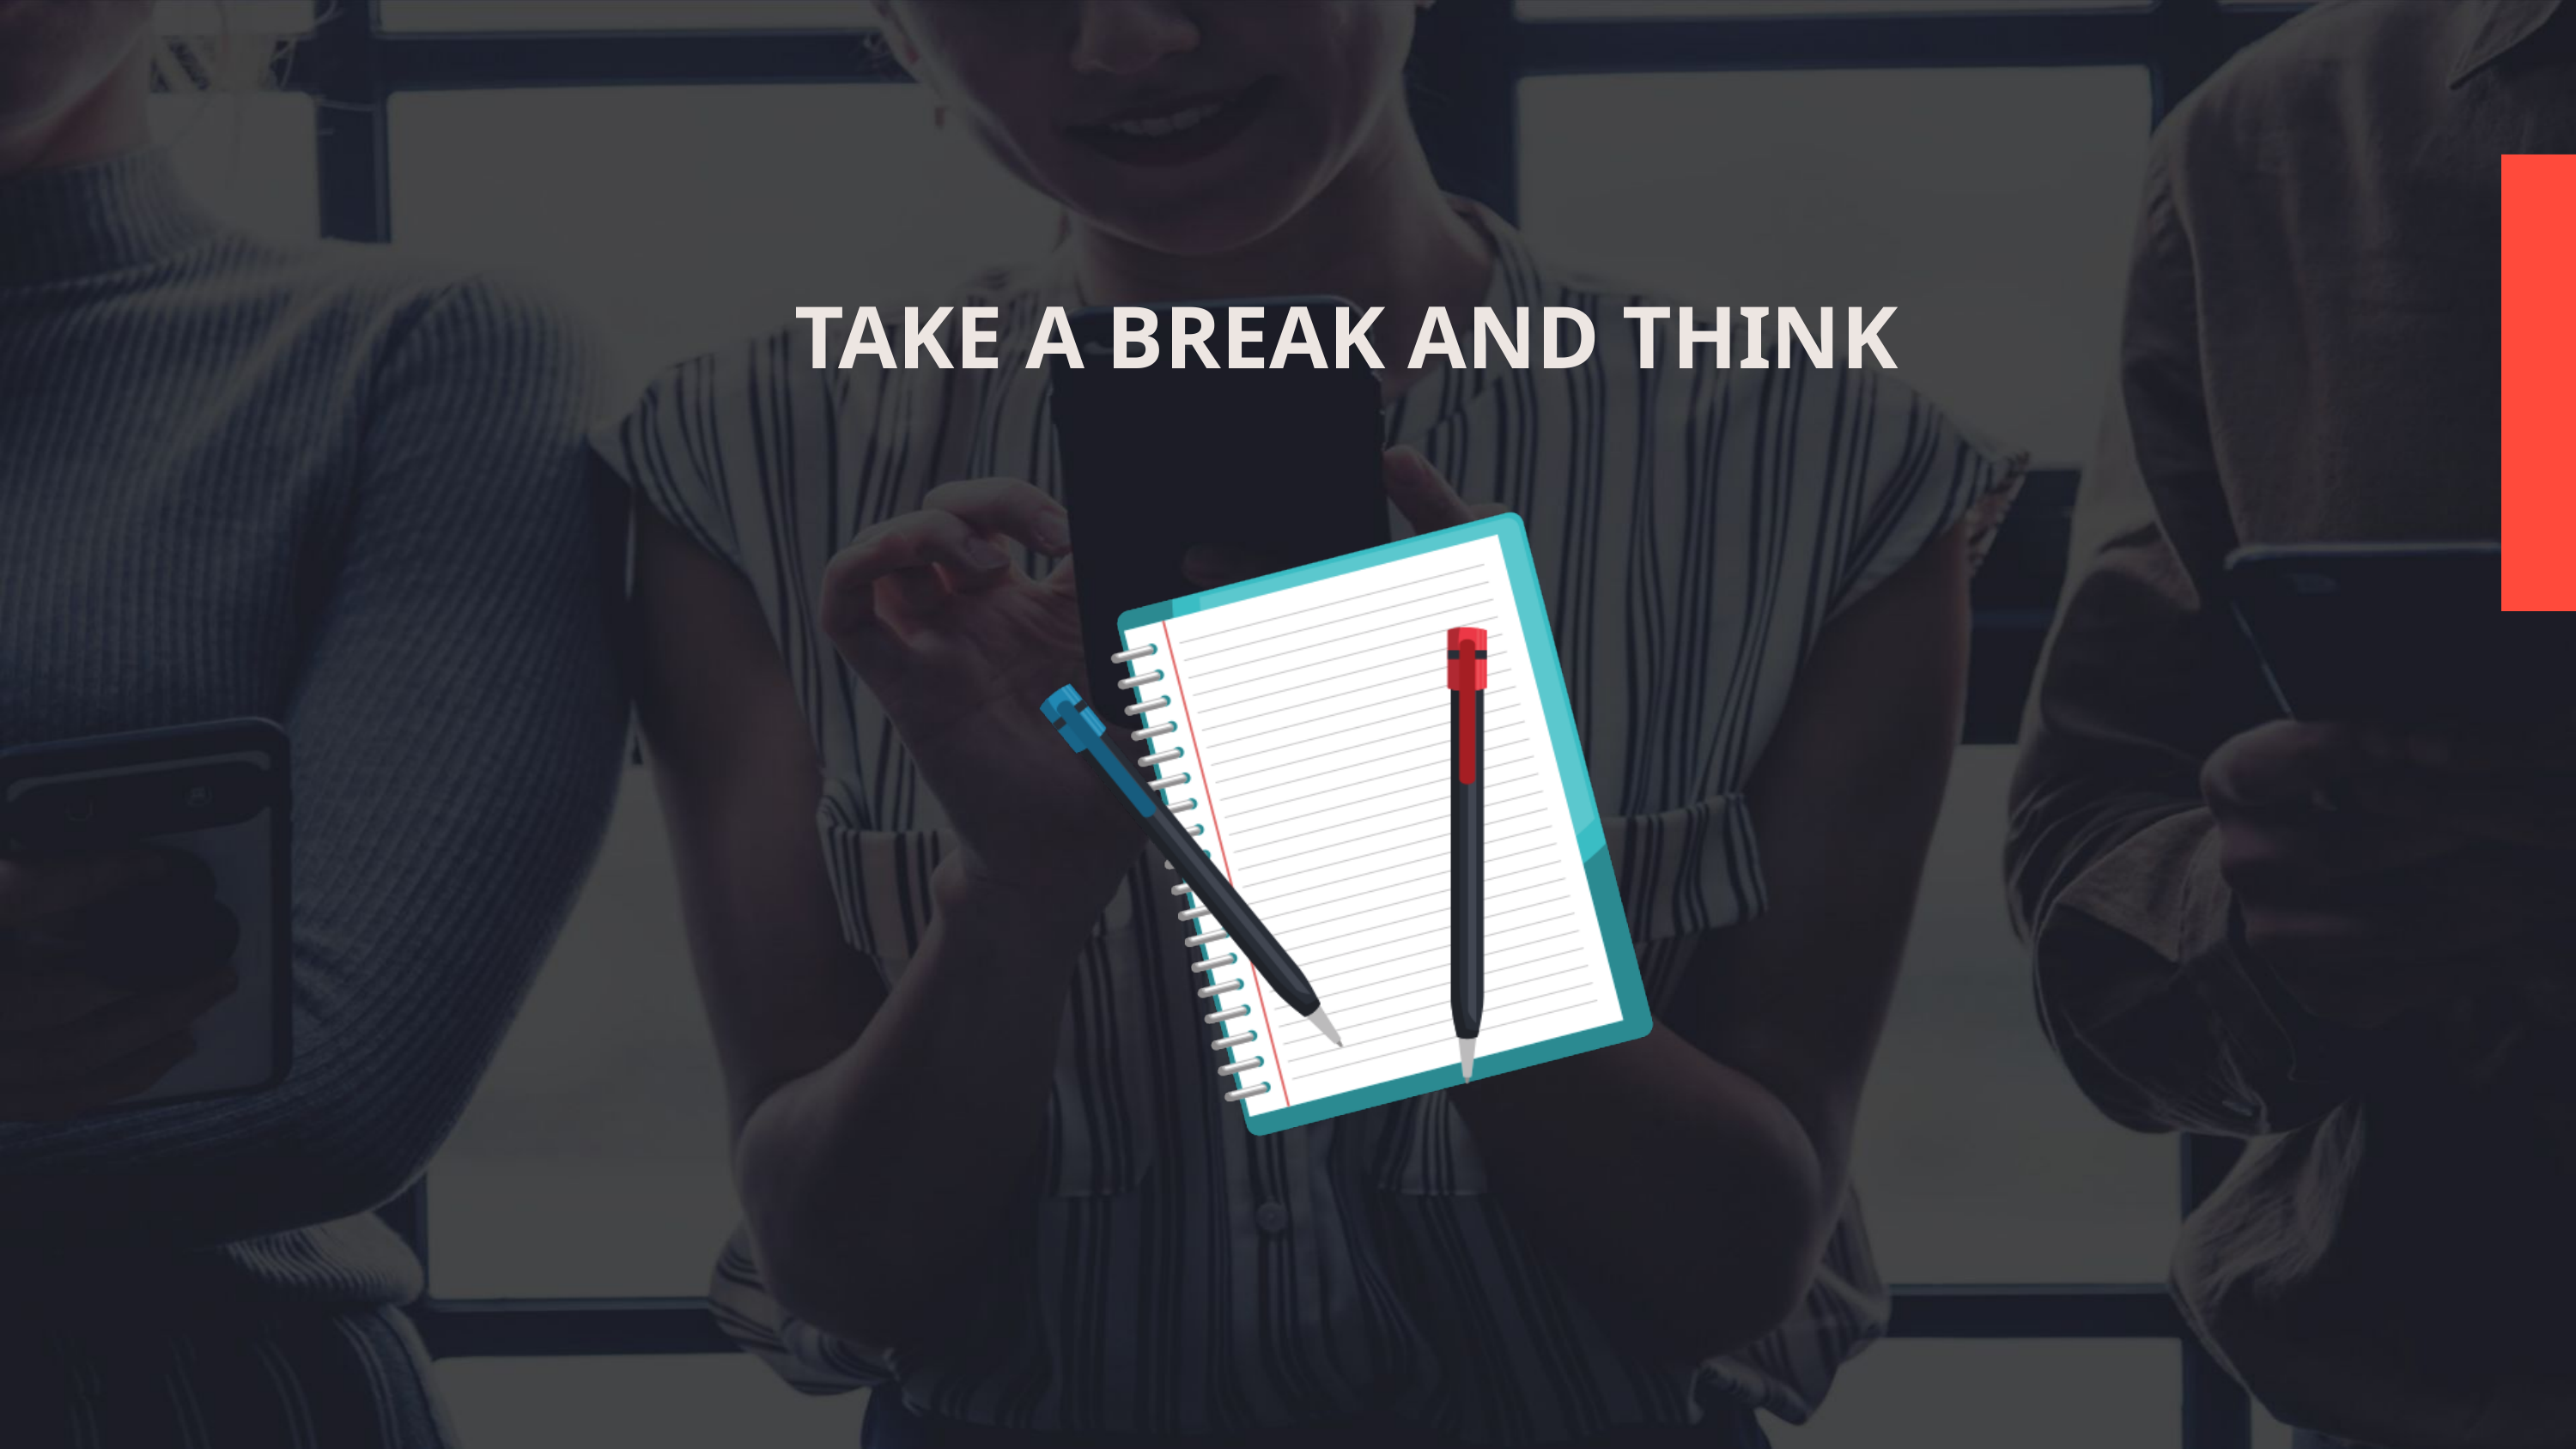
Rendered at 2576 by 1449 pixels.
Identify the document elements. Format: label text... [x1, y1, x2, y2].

text_box [2501, 154, 2576, 611]
picture [0, 0, 2576, 1449]
text_box TAKE A BREAK AND THINK [493, 265, 2201, 386]
